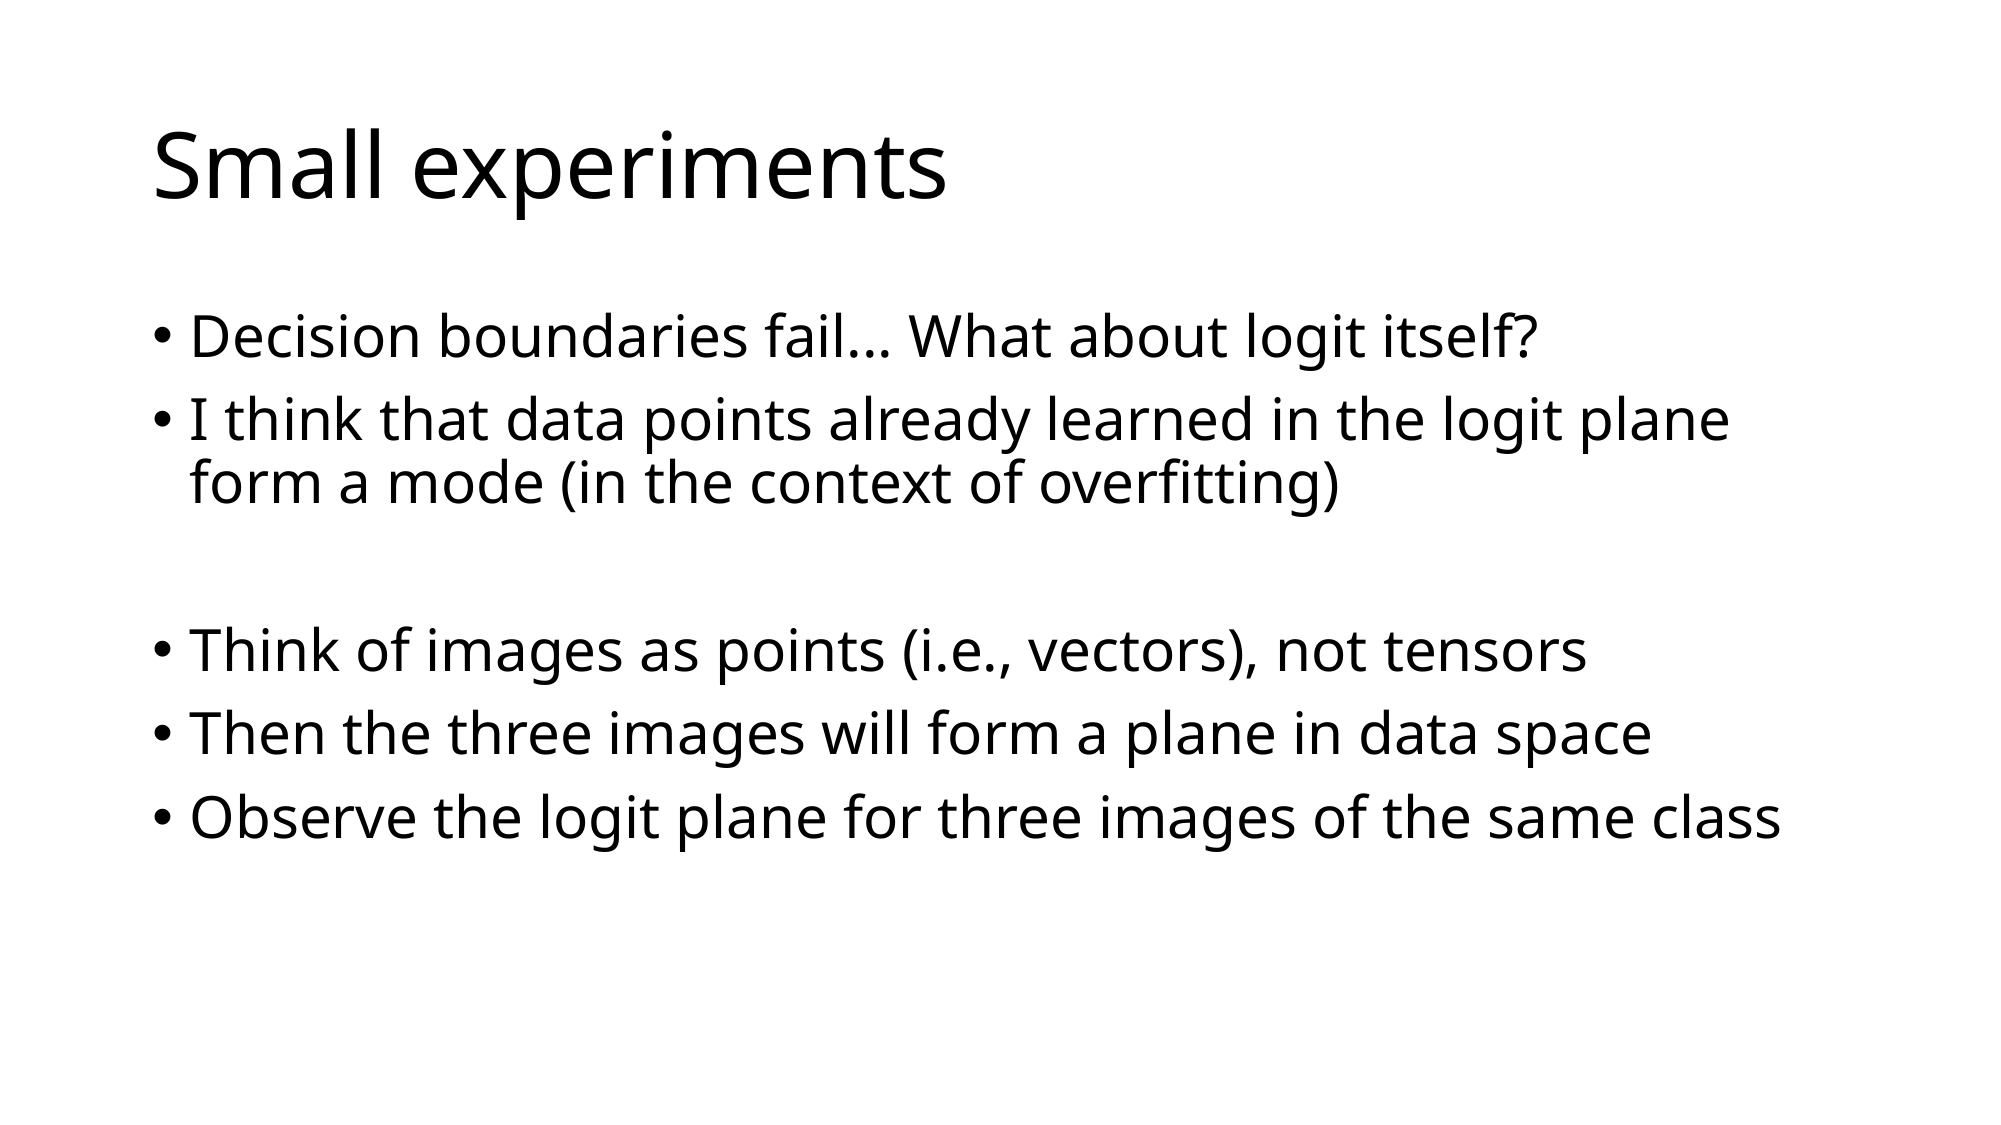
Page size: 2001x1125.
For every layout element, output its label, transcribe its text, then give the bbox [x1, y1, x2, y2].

list Decision boundaries fail... What about logit itself? I think that data points already learned in the logit plane form a mode (in the context of overfitting) Think of images as points (i.e., vectors), not tensors Then the three images will form a plane in data space Observe the logit plane for three images of the same class [137, 299, 1863, 1014]
title Small experiments [137, 59, 1863, 278]
